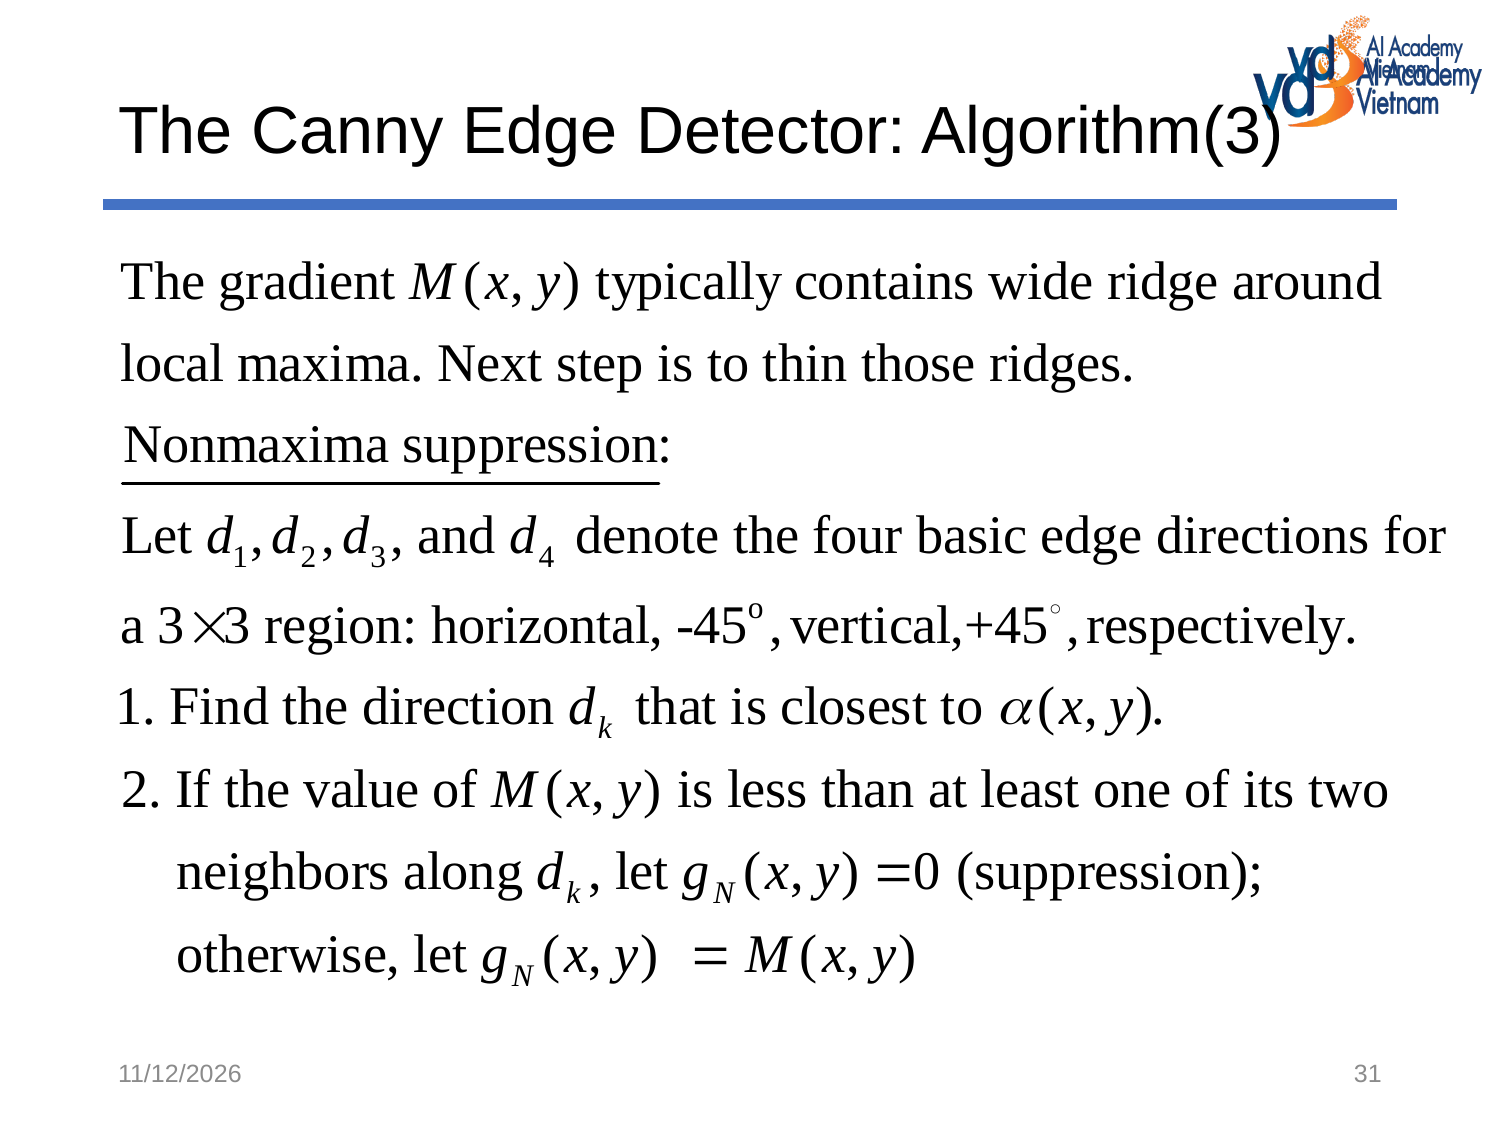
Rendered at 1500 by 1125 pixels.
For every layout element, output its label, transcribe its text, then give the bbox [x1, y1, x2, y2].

picture [1253, 15, 1482, 127]
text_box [113, 251, 1457, 1066]
title The Canny Edge Detector: Algorithm(3) [103, 59, 1397, 204]
slide_number 31 [1059, 1066, 1397, 1103]
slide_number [103, 1042, 441, 1103]
